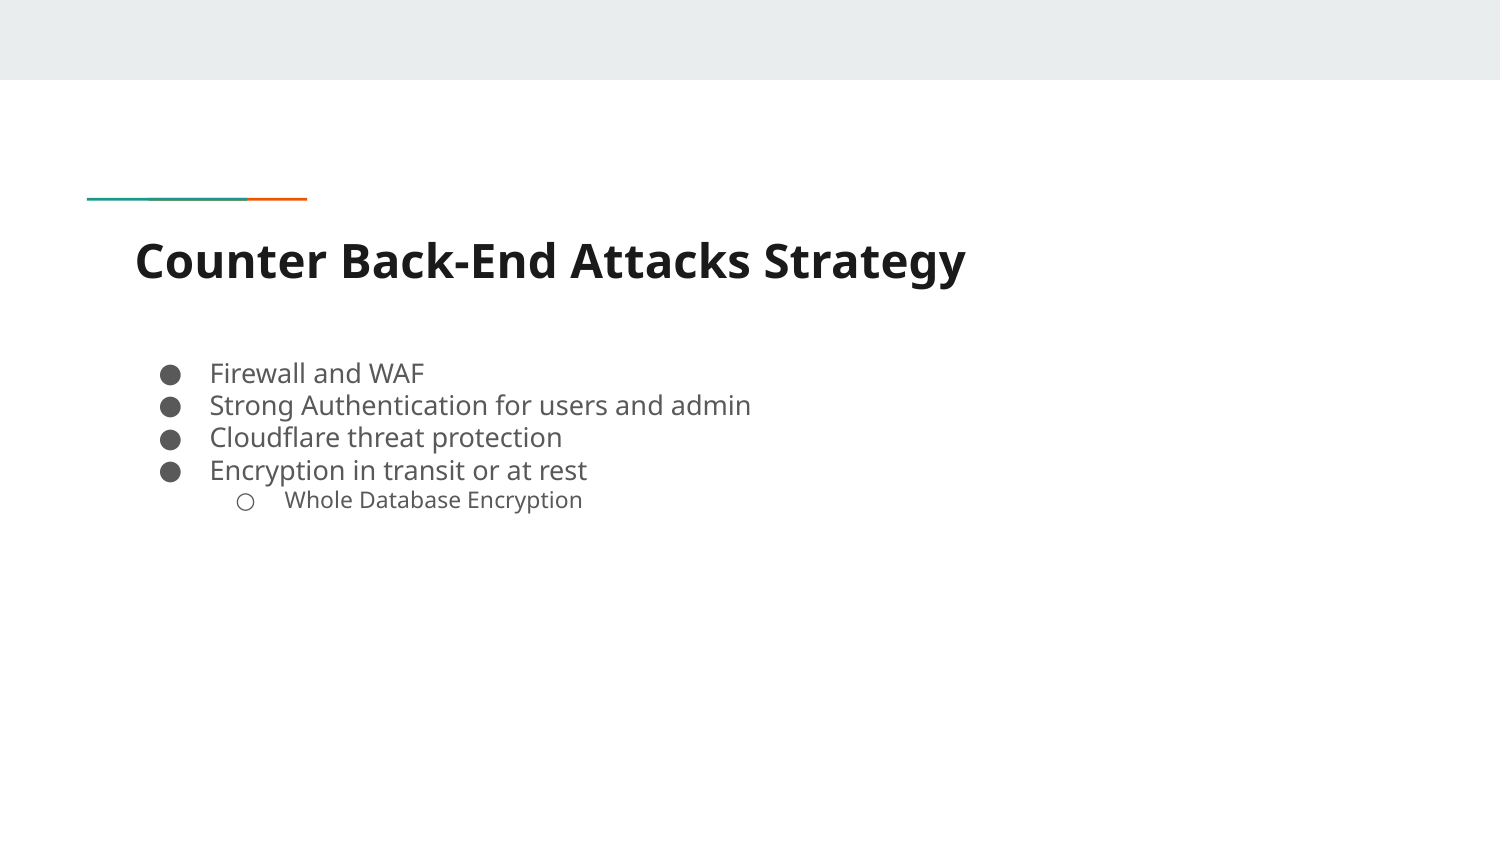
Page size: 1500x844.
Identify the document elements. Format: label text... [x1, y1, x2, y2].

list Firewall and WAF Strong Authentication for users and admin Cloudflare threat protection Encryption in transit or at rest Whole Database Encryption [119, 341, 1381, 712]
title Counter Back-End Attacks Strategy [119, 216, 1381, 305]
